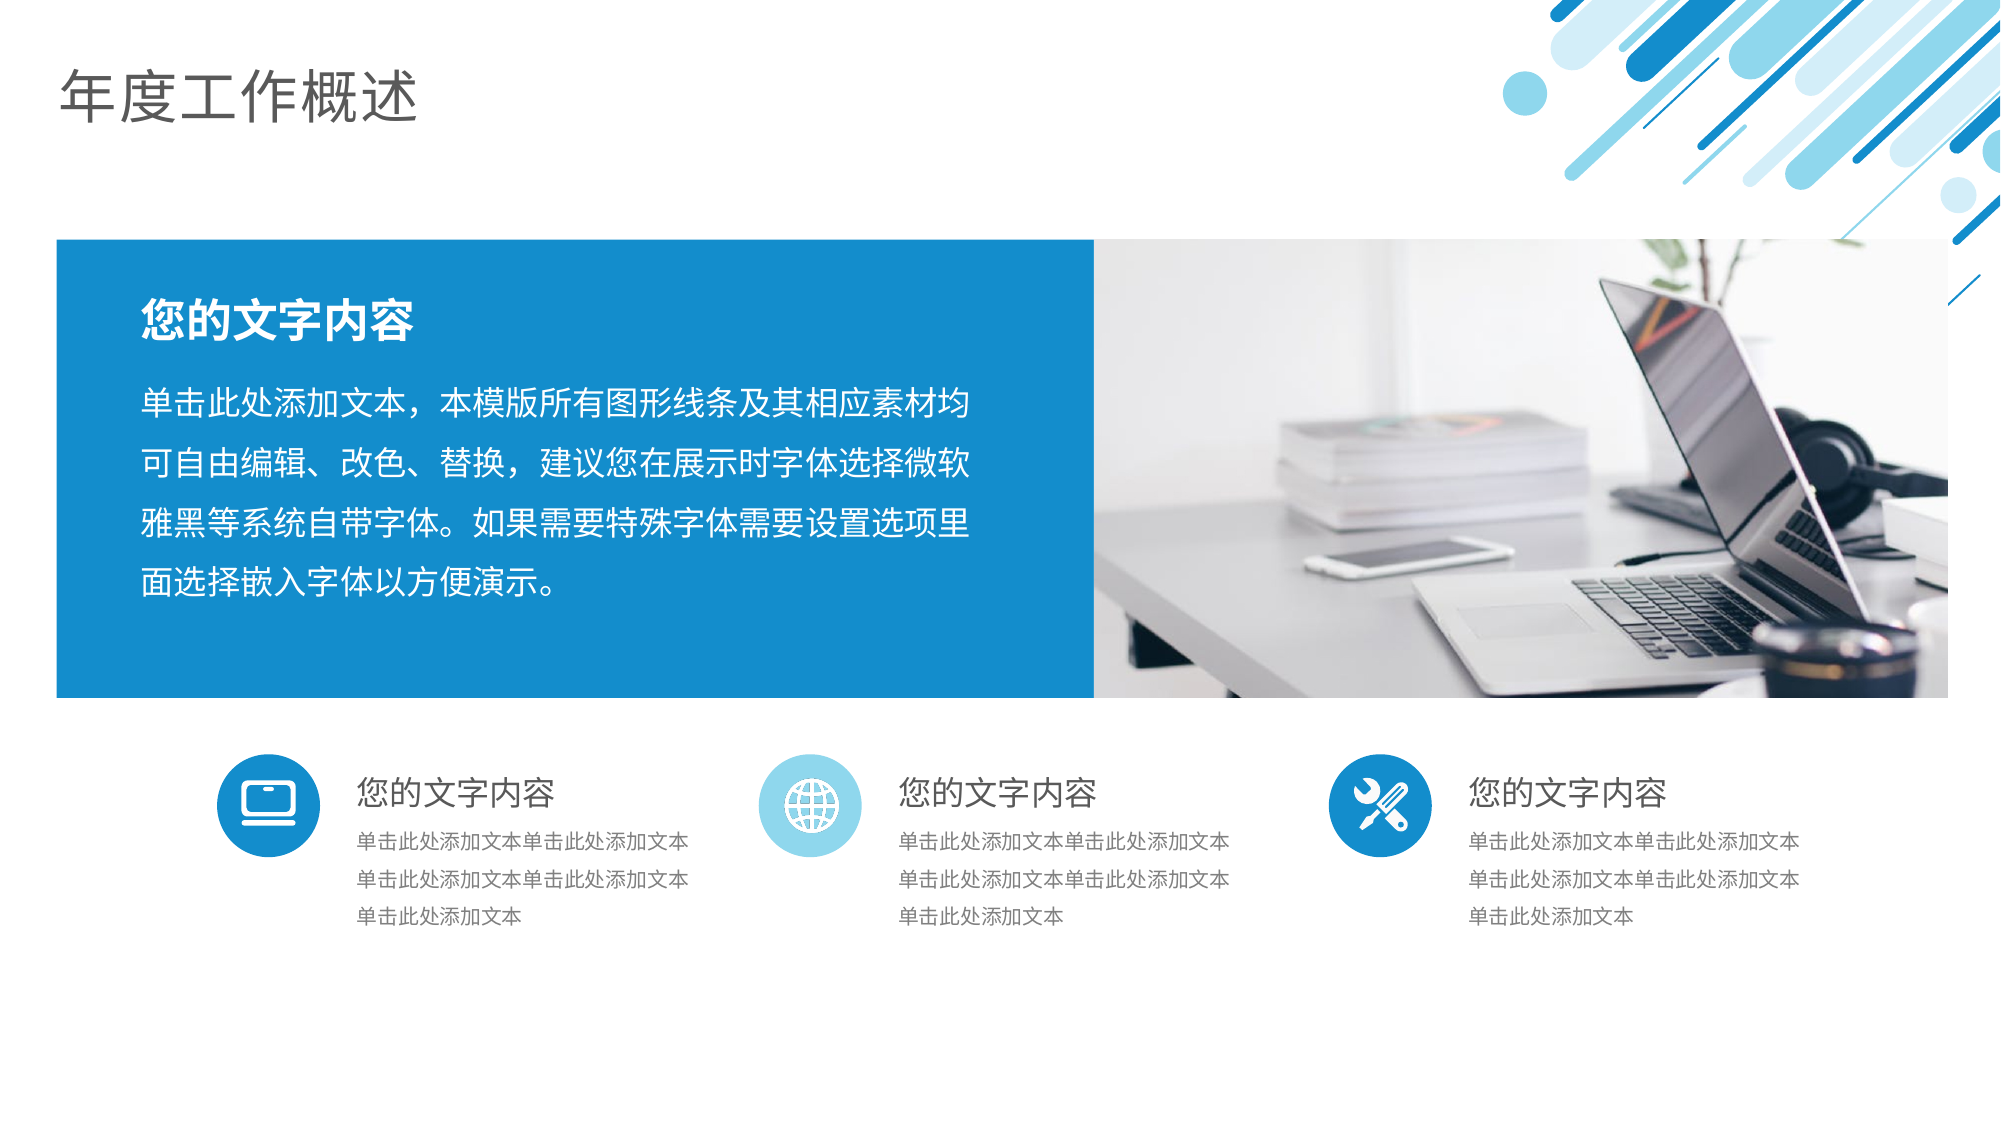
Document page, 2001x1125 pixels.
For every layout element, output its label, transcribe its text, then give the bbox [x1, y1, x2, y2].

text_box 单击此处添加文本，本模版所有图形线条及其相应素材均可自由编辑、改色、替换，建议您在展示时字体选择微软雅黑等系统自带字体。如果需要特殊字体需要设置选项里面选择嵌入字体以方便演示。 [125, 354, 1011, 609]
text_box [1093, 239, 1949, 699]
picture [783, 777, 840, 834]
text_box [216, 753, 322, 859]
text_box 您的文字内容 [125, 284, 469, 354]
text_box [1353, 776, 1410, 833]
text_box [56, 239, 1093, 699]
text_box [341, 764, 718, 922]
text_box [240, 819, 297, 827]
text_box [1327, 753, 1433, 859]
text_box [240, 779, 297, 818]
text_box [883, 764, 1260, 922]
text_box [1453, 764, 1830, 922]
text_box [757, 753, 863, 859]
text_box 年度工作概述 [44, 52, 2000, 138]
